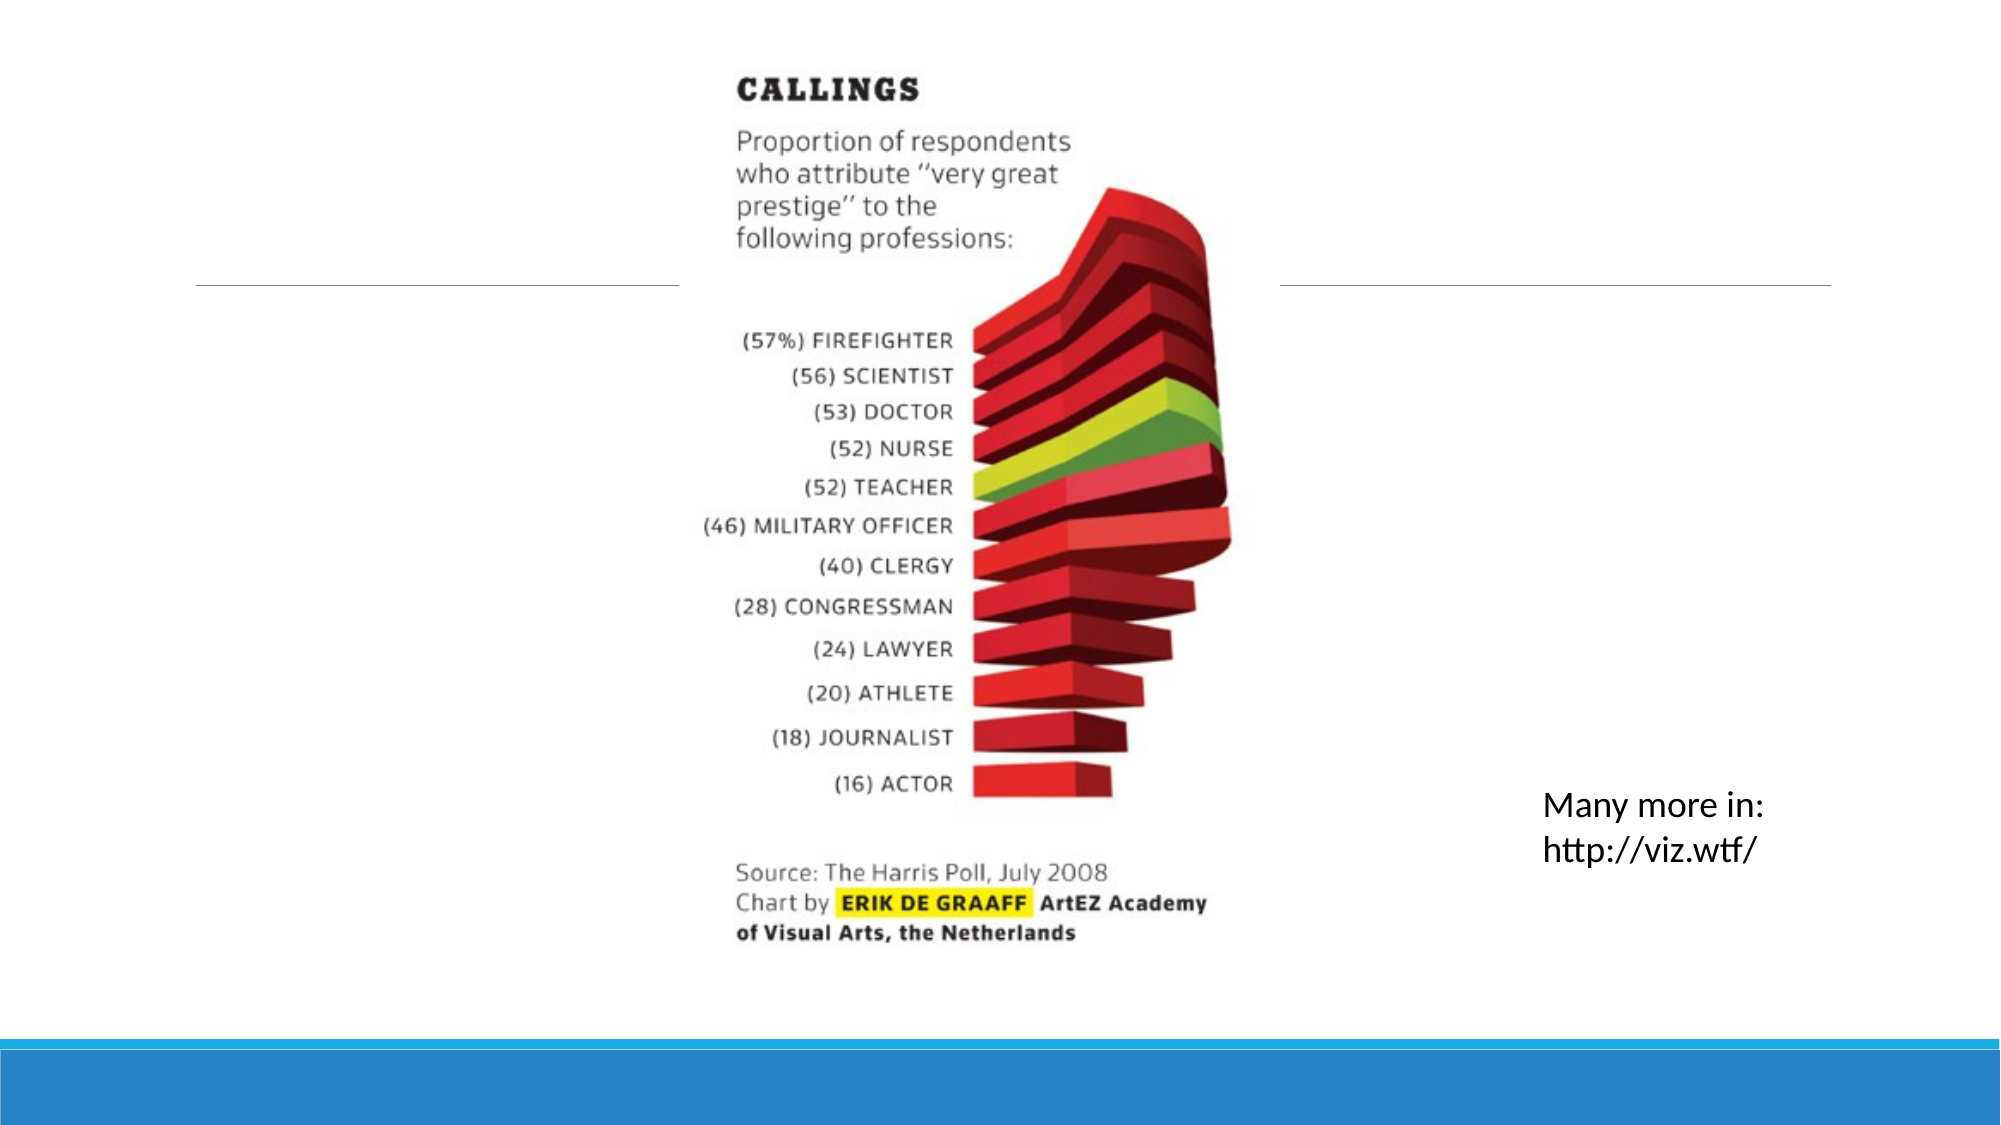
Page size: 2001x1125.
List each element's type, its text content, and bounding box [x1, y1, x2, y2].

text_box Many more in: http://viz.wtf/ [1527, 772, 1848, 877]
picture [679, 55, 1280, 963]
